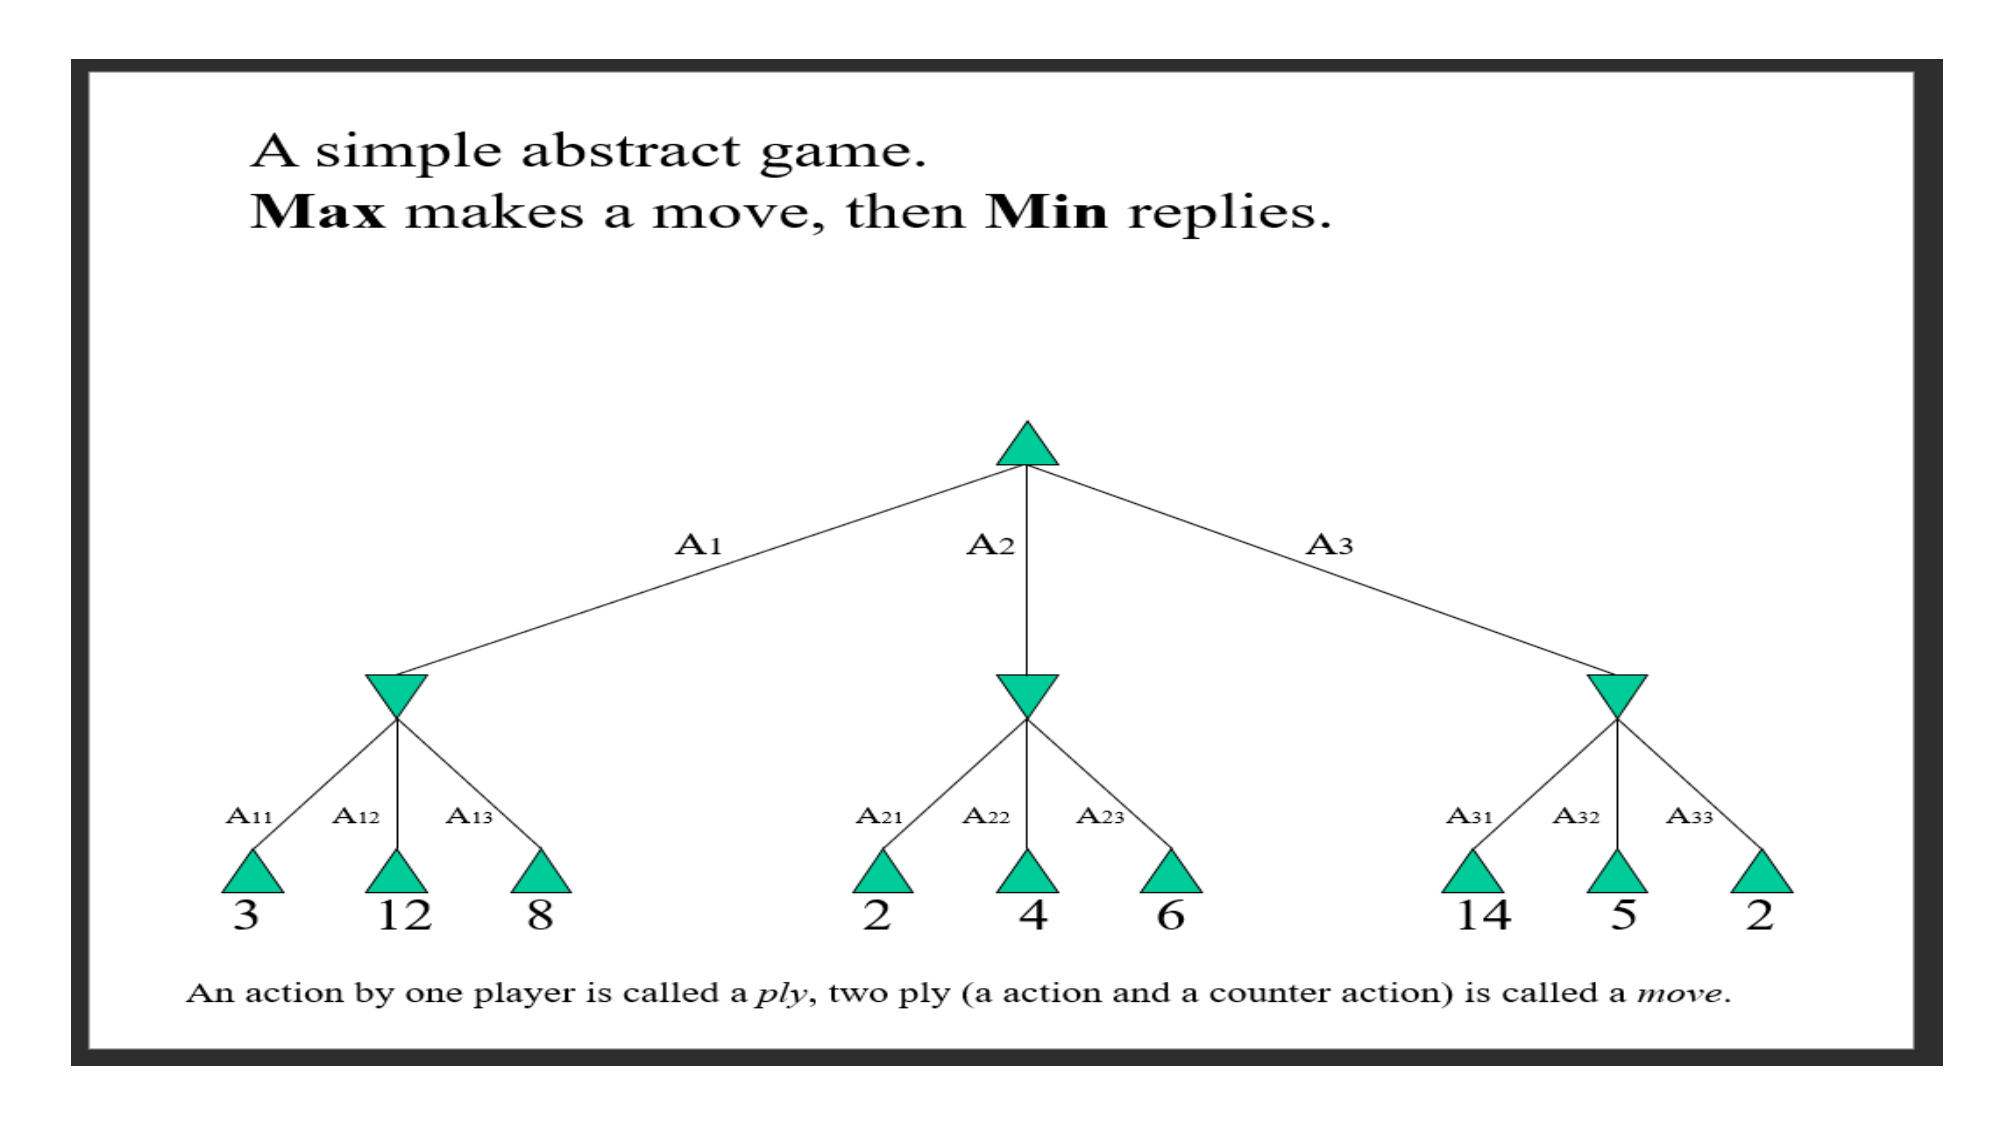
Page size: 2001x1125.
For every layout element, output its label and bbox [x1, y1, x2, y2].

picture [71, 59, 1943, 1066]
